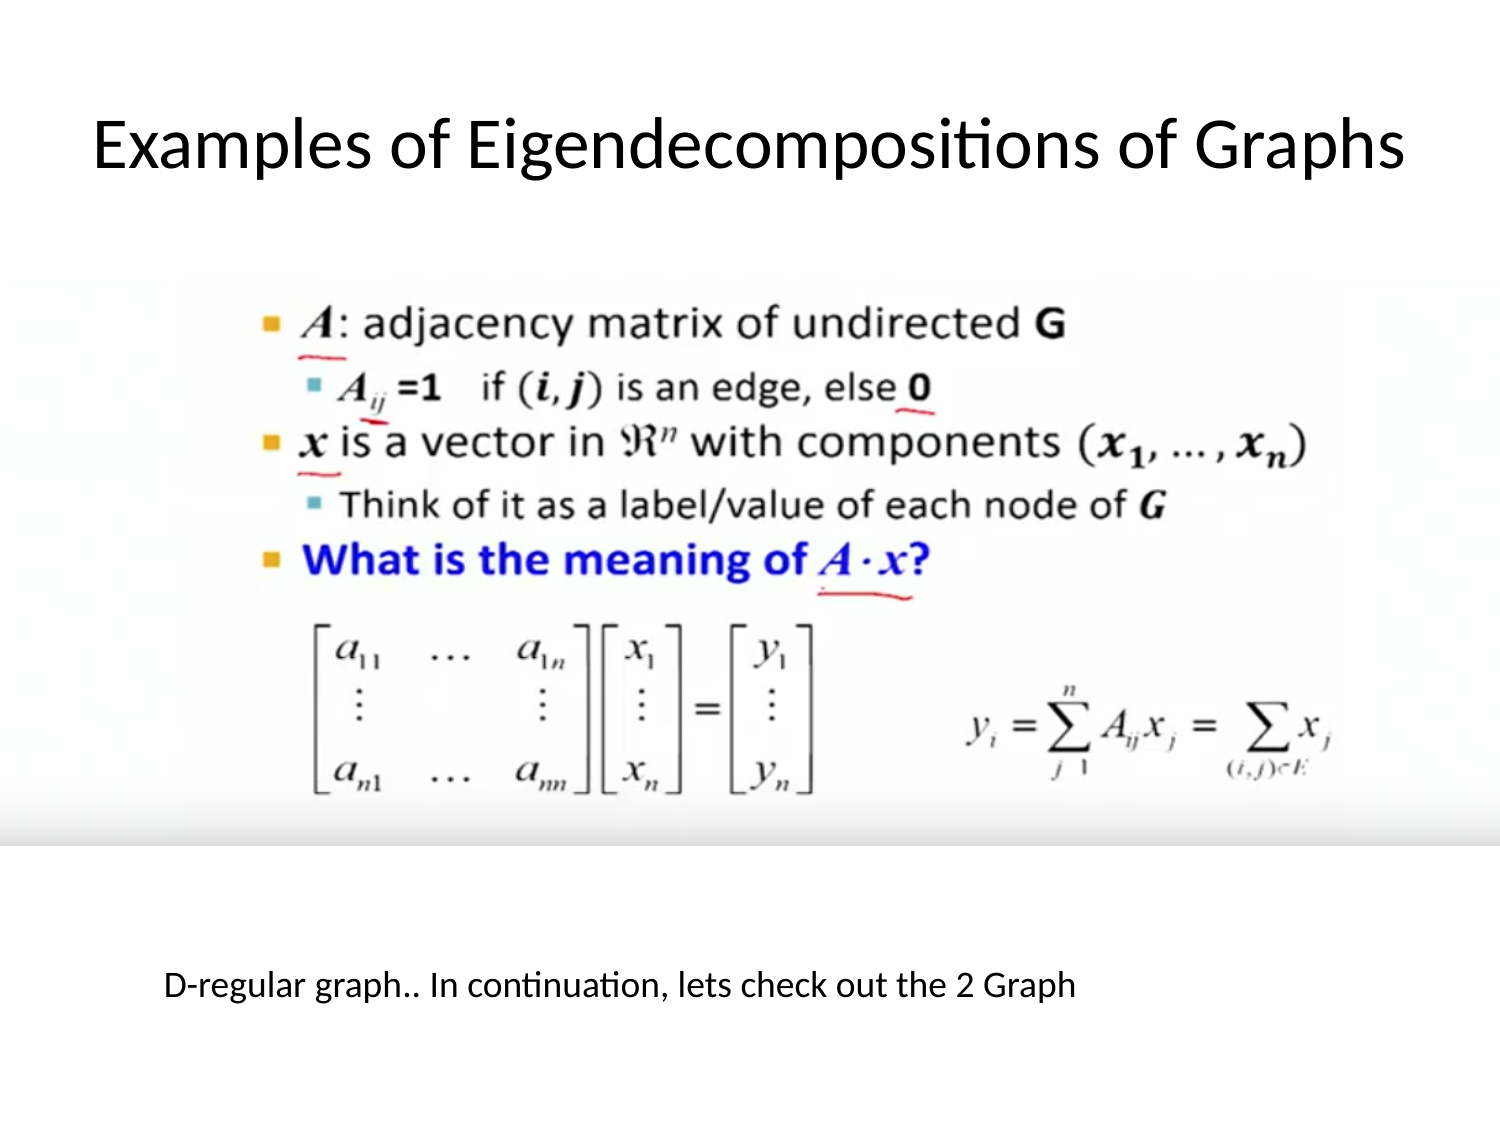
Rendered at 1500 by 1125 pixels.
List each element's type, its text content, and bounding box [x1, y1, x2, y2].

picture [0, 278, 1500, 846]
title Examples of Eigendecompositions of Graphs [75, 45, 1425, 233]
text_box D-regular graph.. In continuation, lets check out the 2 Graph [149, 952, 1102, 1012]
